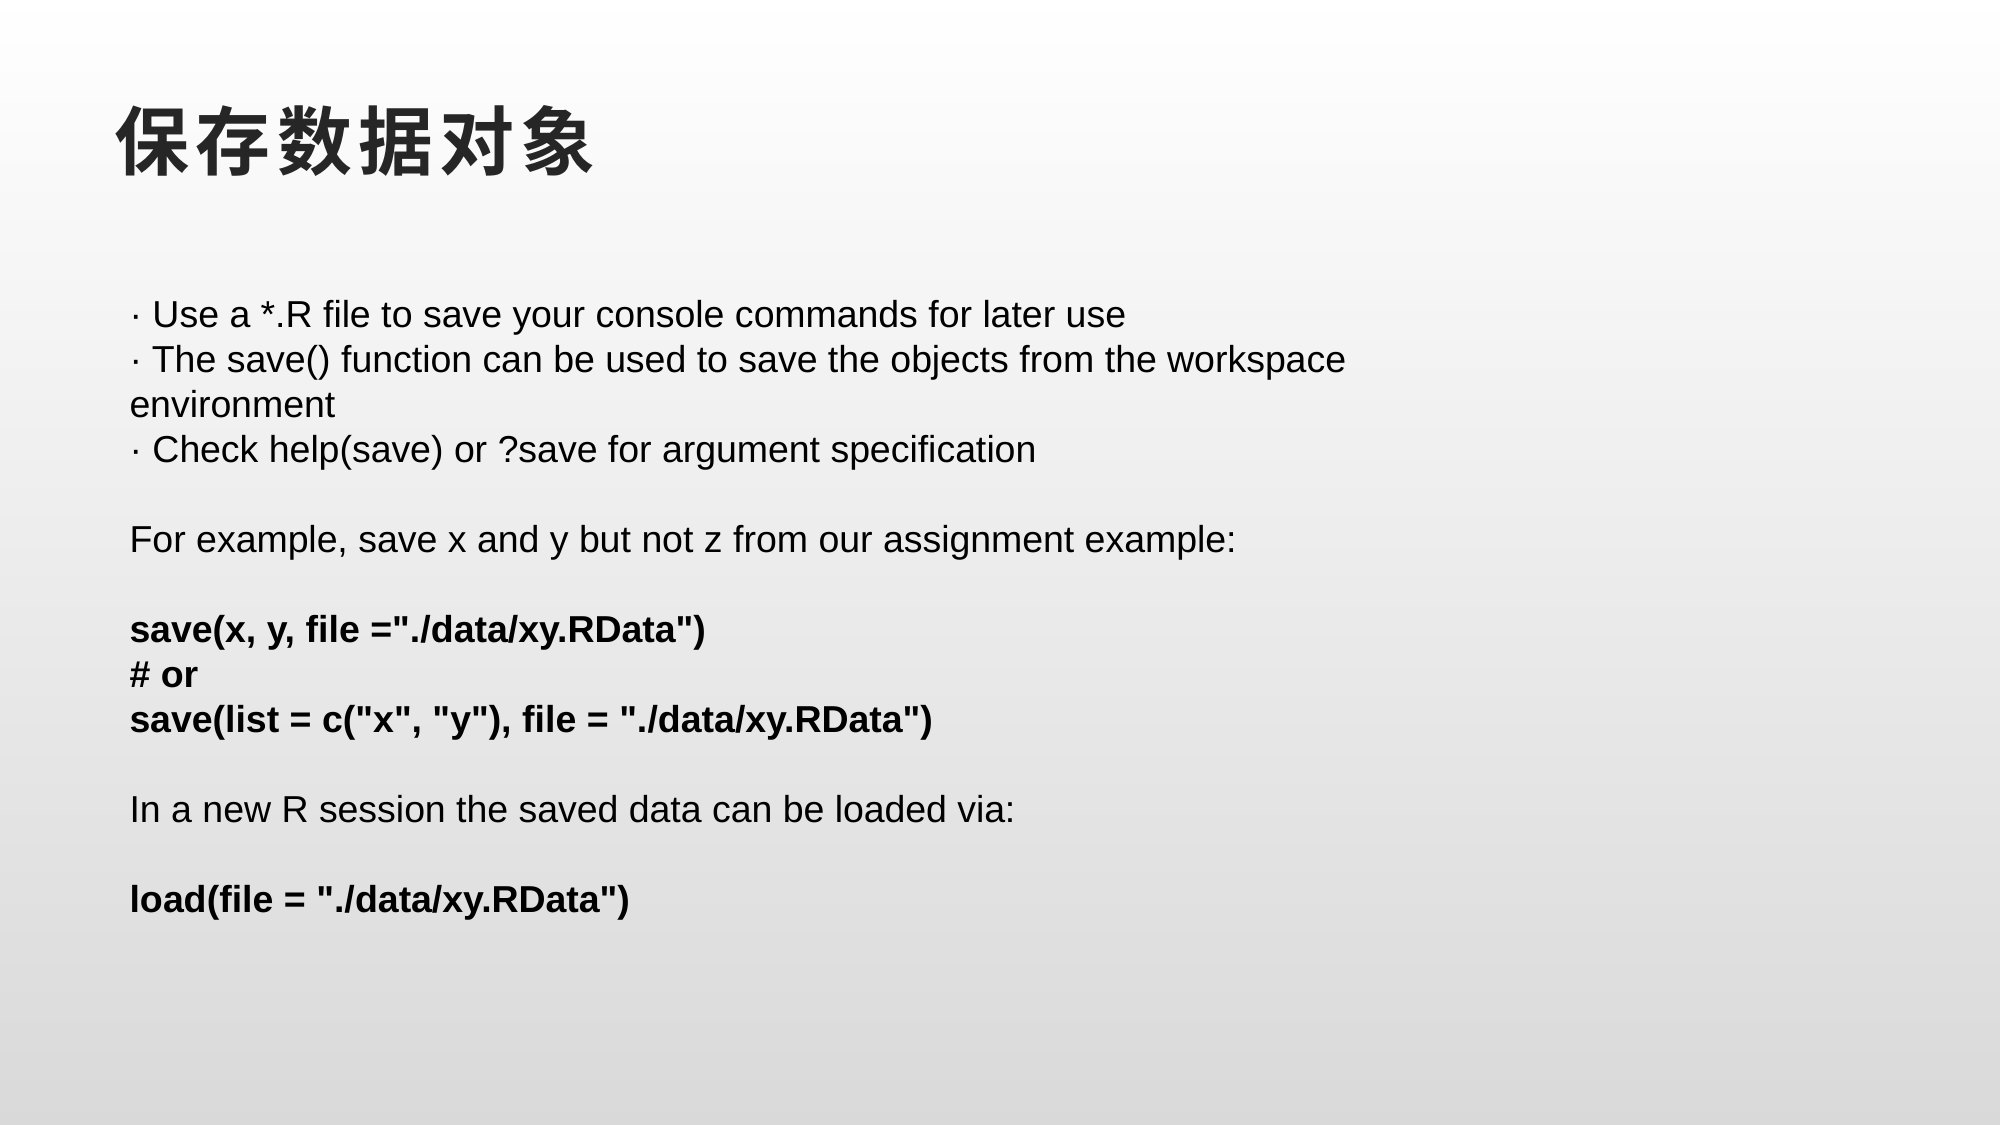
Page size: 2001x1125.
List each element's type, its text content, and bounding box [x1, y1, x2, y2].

text_box · Use a *.R file to save your console commands for later use · The save() function can be used to save the objects from the workspace environment · Check help(save) or ?save for argument specification For example, save x and y but not z from our assignment example: save(x, y, file ="./data/xy.RData") # or save(list = c("x", "y"), file = "./data/xy.RData") In a new R session the saved data can be loaded via: load(file = "./data/xy.RData") [114, 282, 1500, 928]
title 保存数据对象 [99, 45, 1900, 233]
